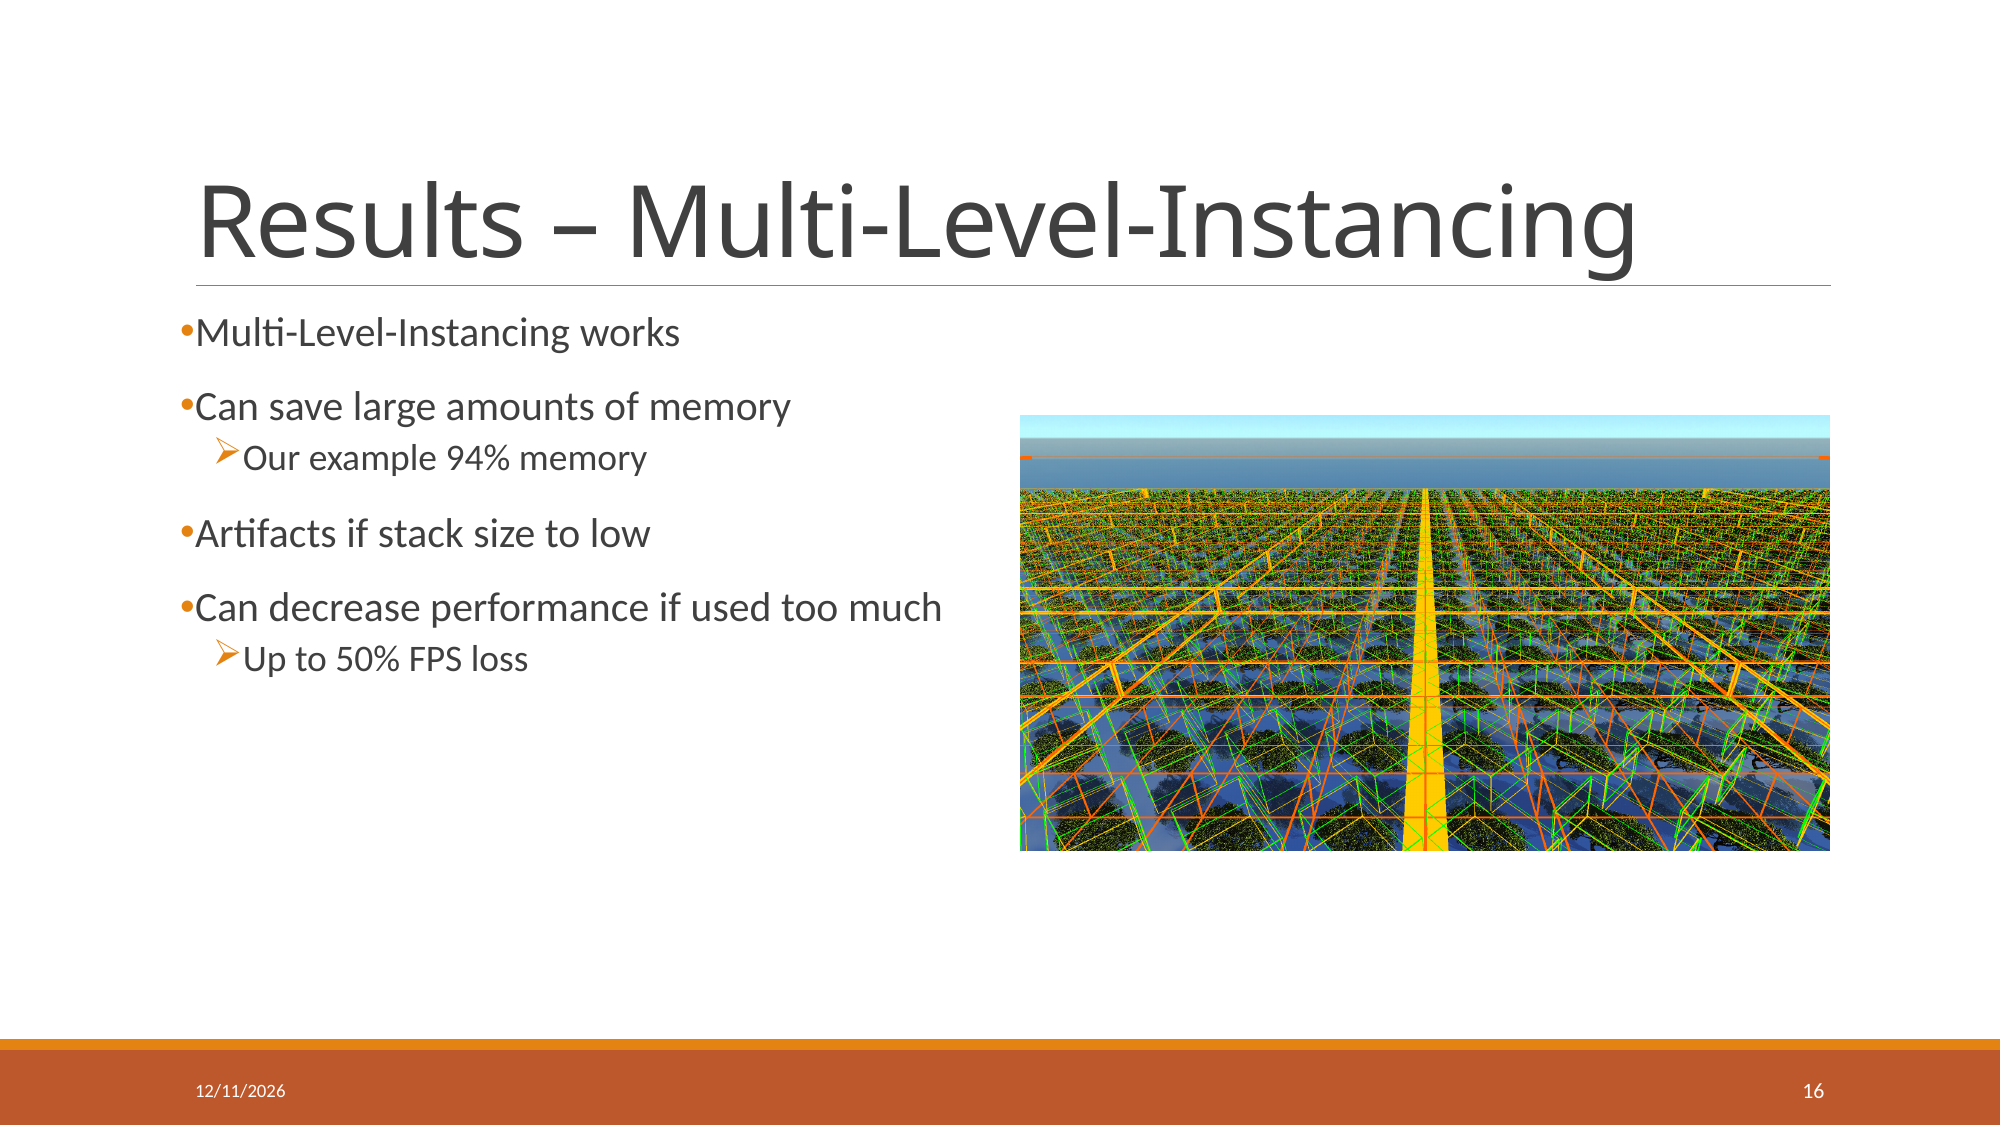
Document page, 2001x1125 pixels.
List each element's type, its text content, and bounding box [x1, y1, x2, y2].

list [1019, 414, 1831, 851]
slide_number 16 [1624, 1059, 1840, 1120]
list Multi-Level-Instancing works Can save large amounts of memory Our example 94% memory Artifacts if stack size to low Can decrease performance if used too much Up to 50% FPS loss [180, 302, 990, 963]
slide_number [180, 1059, 586, 1120]
title Results – Multi-Level-Instancing [180, 47, 1830, 285]
